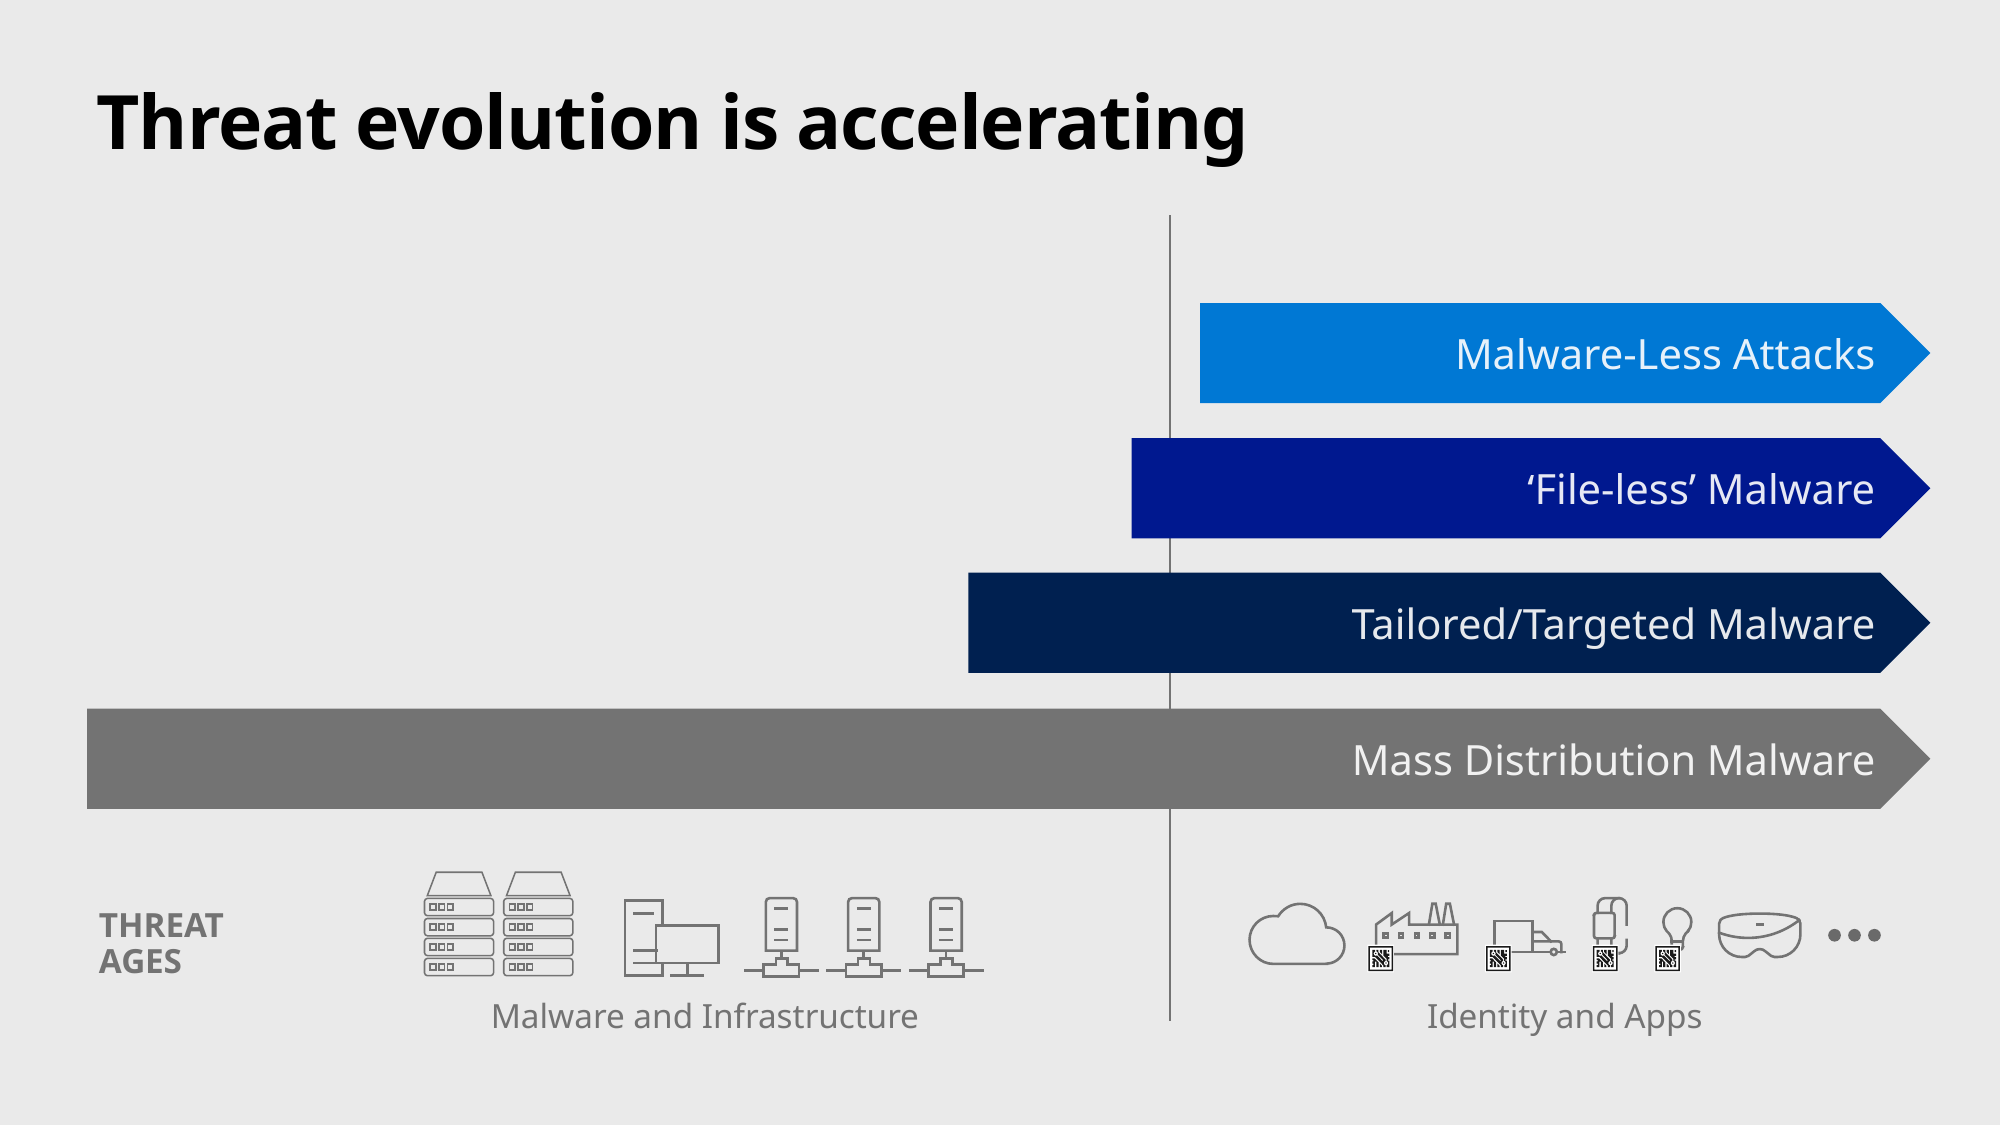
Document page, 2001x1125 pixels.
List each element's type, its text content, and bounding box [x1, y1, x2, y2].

text_box ‘File-less’ Malware [1130, 437, 1169, 540]
text_box Malware-Less Attacks [1199, 302, 1932, 404]
text_box Tailored/Targeted Malware [967, 571, 1169, 674]
title Threat evolution is accelerating [96, 75, 1904, 166]
text_box ‘File-less’ Malware [1170, 437, 1932, 540]
text_box Mass Distribution Malware [1170, 707, 1932, 810]
text_box Mass Distribution Malware [86, 707, 1169, 810]
text_box Tailored/Targeted Malware [1170, 571, 1932, 674]
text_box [68, 871, 1882, 1067]
